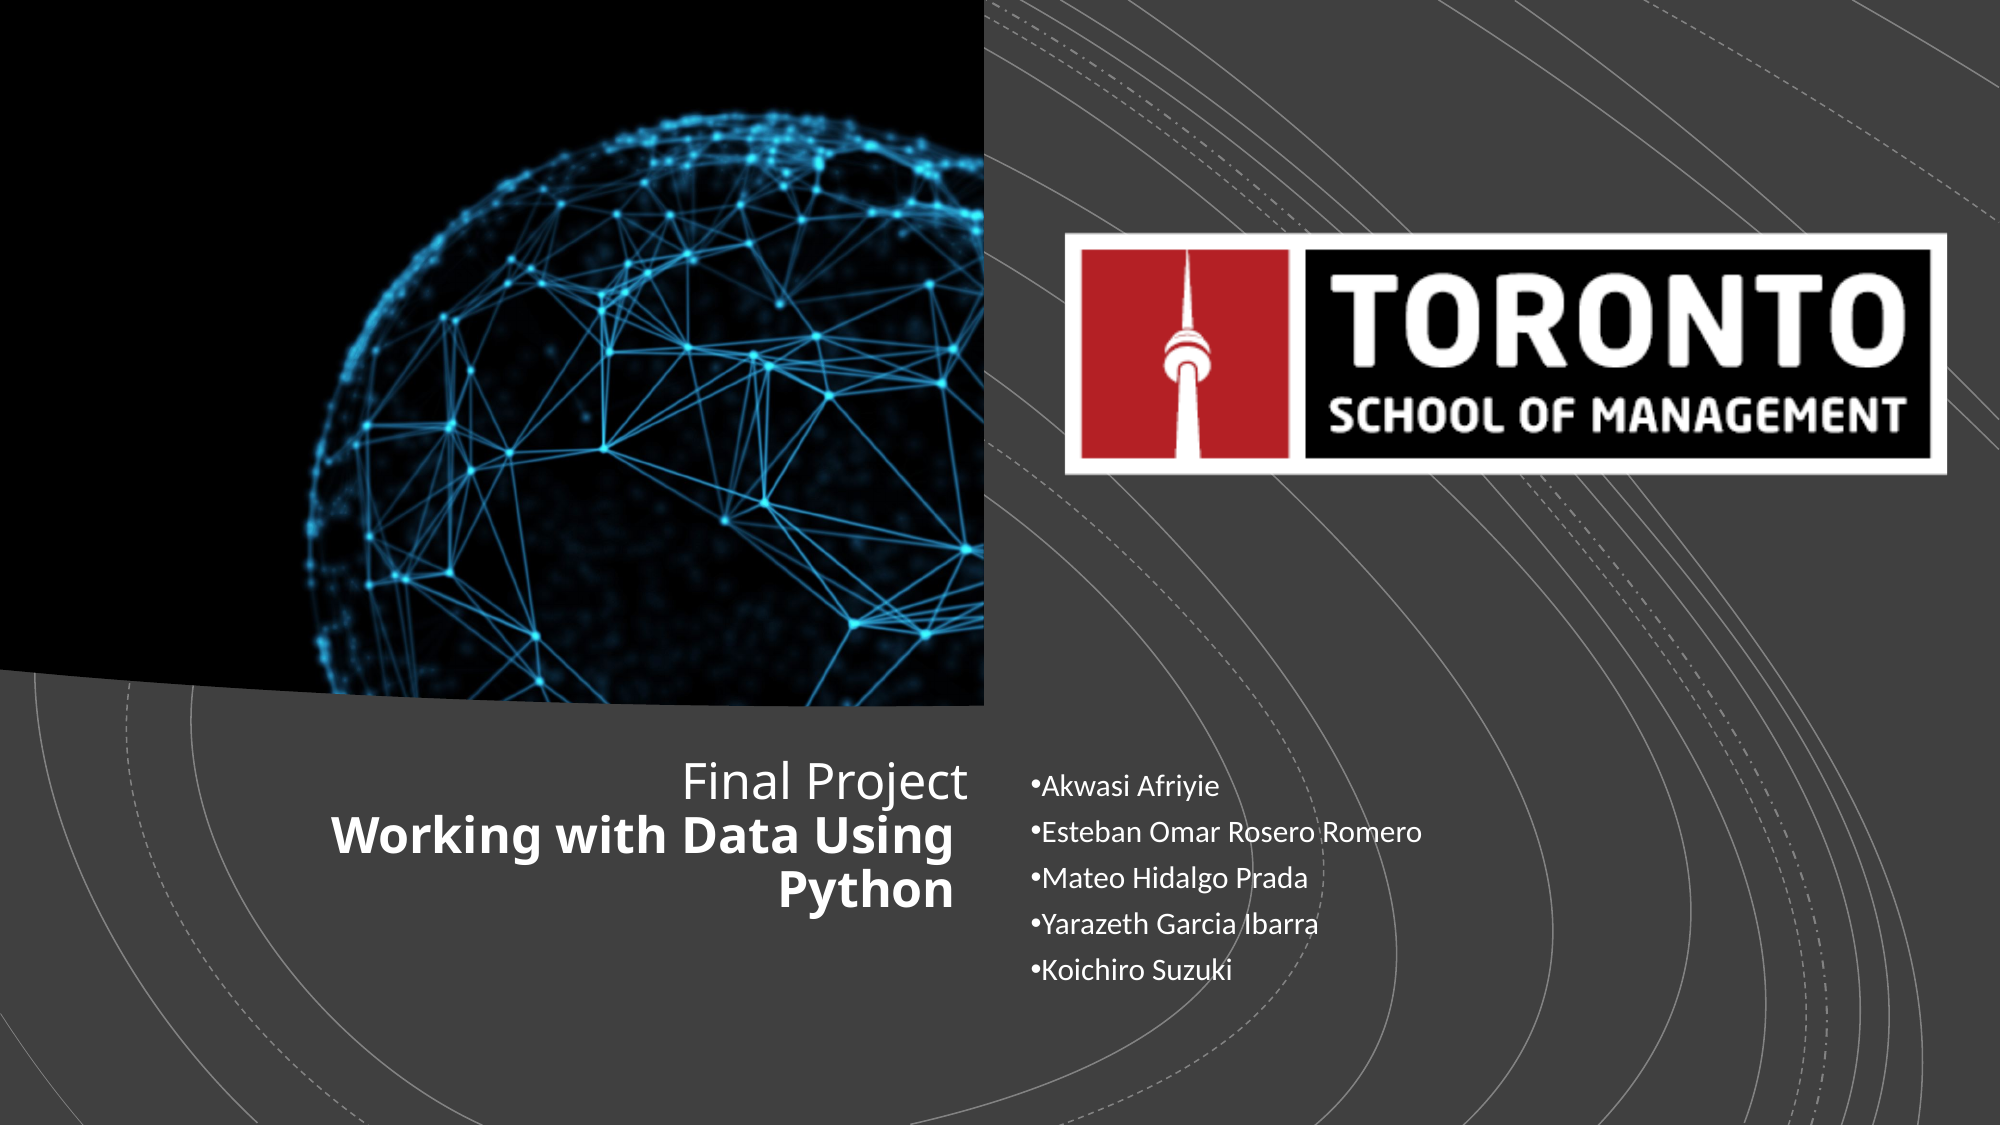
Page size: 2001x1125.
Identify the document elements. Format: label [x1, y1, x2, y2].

picture [1013, 0, 2000, 706]
text_box [0, 0, 1999, 1125]
picture [0, 0, 984, 707]
